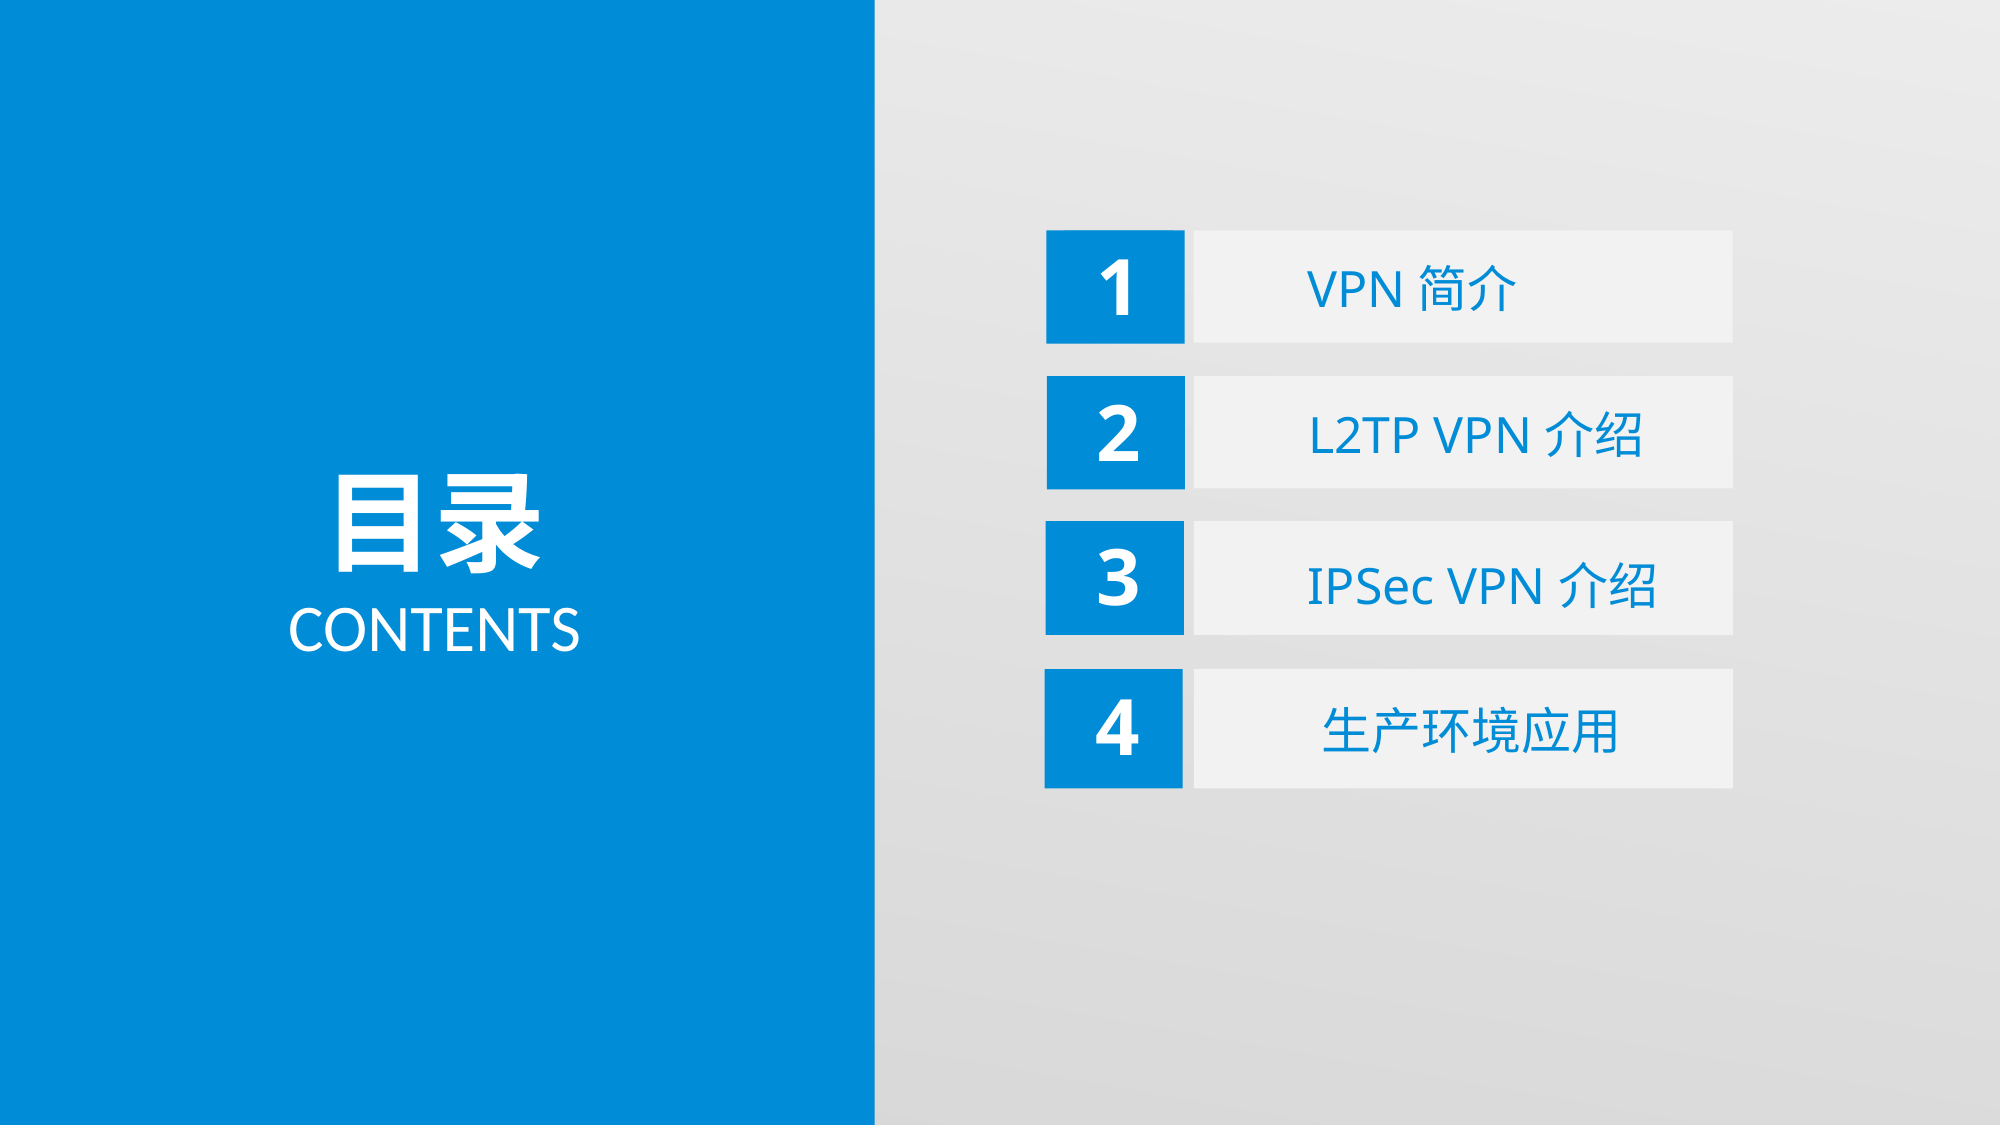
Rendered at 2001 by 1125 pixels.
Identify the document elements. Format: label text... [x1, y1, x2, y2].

text_box IPSec VPN介绍 [1293, 547, 1673, 622]
text_box [1193, 229, 1734, 344]
text_box [1193, 375, 1734, 489]
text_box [1044, 669, 1183, 789]
text_box [1193, 520, 1734, 636]
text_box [1045, 519, 1184, 635]
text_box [273, 445, 597, 673]
text_box L2TP VPN介绍 [1293, 396, 1660, 471]
text_box [1193, 668, 1734, 789]
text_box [1046, 230, 1185, 344]
text_box 生产环境应用 [1306, 692, 1637, 767]
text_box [1046, 375, 1185, 490]
text_box VPN简介 [1292, 250, 1533, 326]
text_box [0, 0, 876, 1125]
